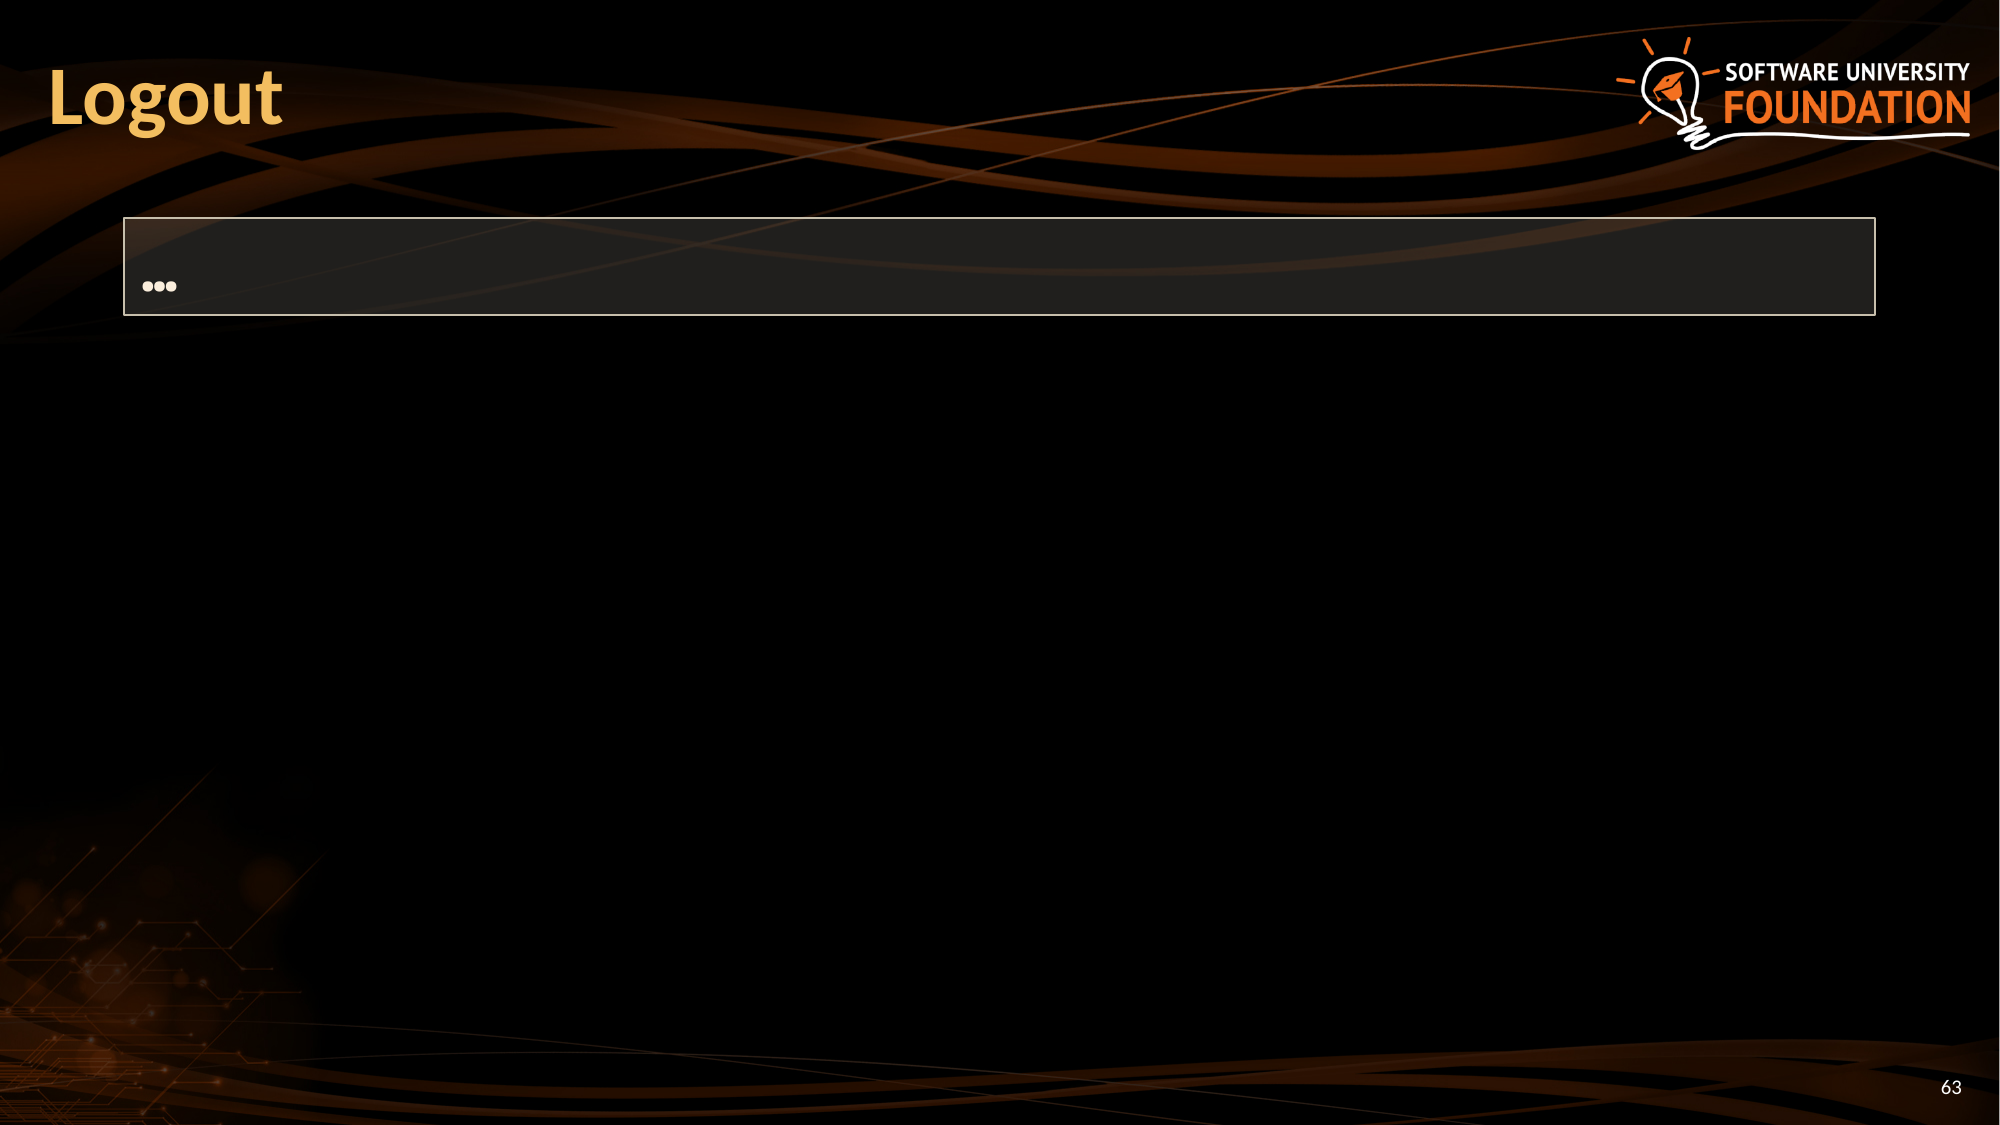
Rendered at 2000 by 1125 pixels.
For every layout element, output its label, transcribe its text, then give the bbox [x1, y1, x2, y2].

text_box … [124, 218, 1875, 316]
slide_number 63 [1897, 1070, 1968, 1103]
picture [0, 0, 2000, 1125]
title Logout [30, 6, 1602, 189]
